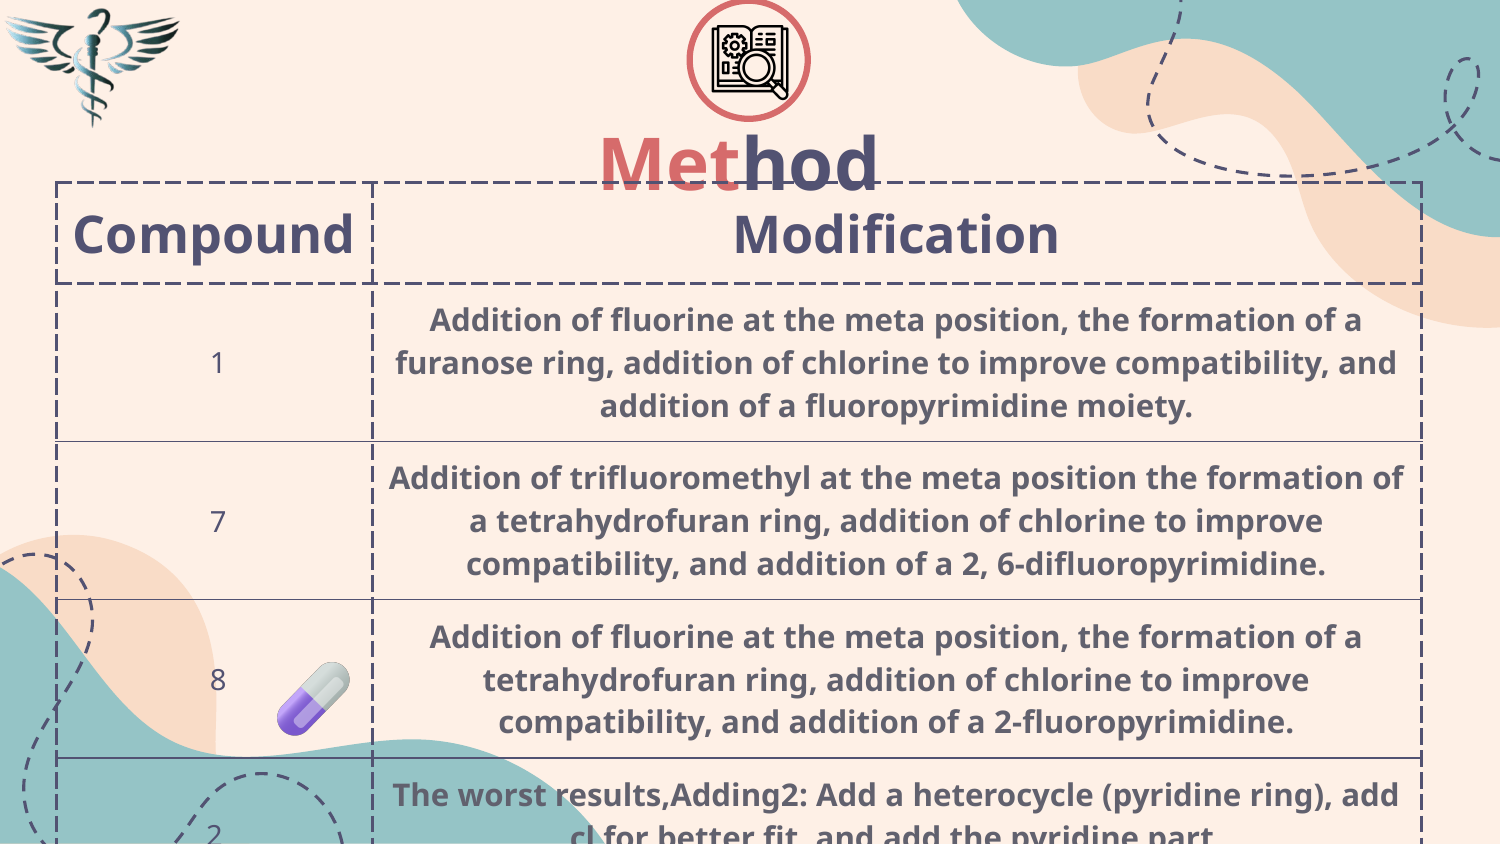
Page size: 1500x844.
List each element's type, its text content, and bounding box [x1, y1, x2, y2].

picture [708, 21, 791, 104]
text_box Method [506, 127, 972, 183]
table_cell Addition of fluorine at the meta position, the formation of a tetrahydrofuran ring, addition of chlorine to improve compatibility, and addition of a 2-fluoropyrimidine. [372, 600, 1421, 757]
table_header Compound [57, 183, 372, 283]
table_cell 1 [57, 283, 372, 441]
table_cell Addition of fluorine at the meta position, the formation of a furanose ring, addition of chlorine to improve compatibility, and addition of a fluoropyrimidine moiety. [372, 283, 1421, 441]
table_cell 2 [57, 759, 372, 844]
table_cell 7 [57, 442, 372, 599]
table_cell Addition of trifluoromethyl at the meta position the formation of a tetrahydrofuran ring, addition of chlorine to improve compatibility, and addition of a 2, 6-difluoropyrimidine. [372, 442, 1421, 599]
table_cell The worst results,Adding2: Add a heterocycle (pyridine ring), add cl for better fit, and add the pyridine part. [372, 759, 1421, 844]
table_header Modification [372, 183, 1421, 283]
picture [256, 643, 372, 755]
picture [0, 0, 187, 137]
table_cell 8 [57, 600, 372, 757]
text_box [689, 0, 808, 98]
text_box [723, 113, 775, 119]
